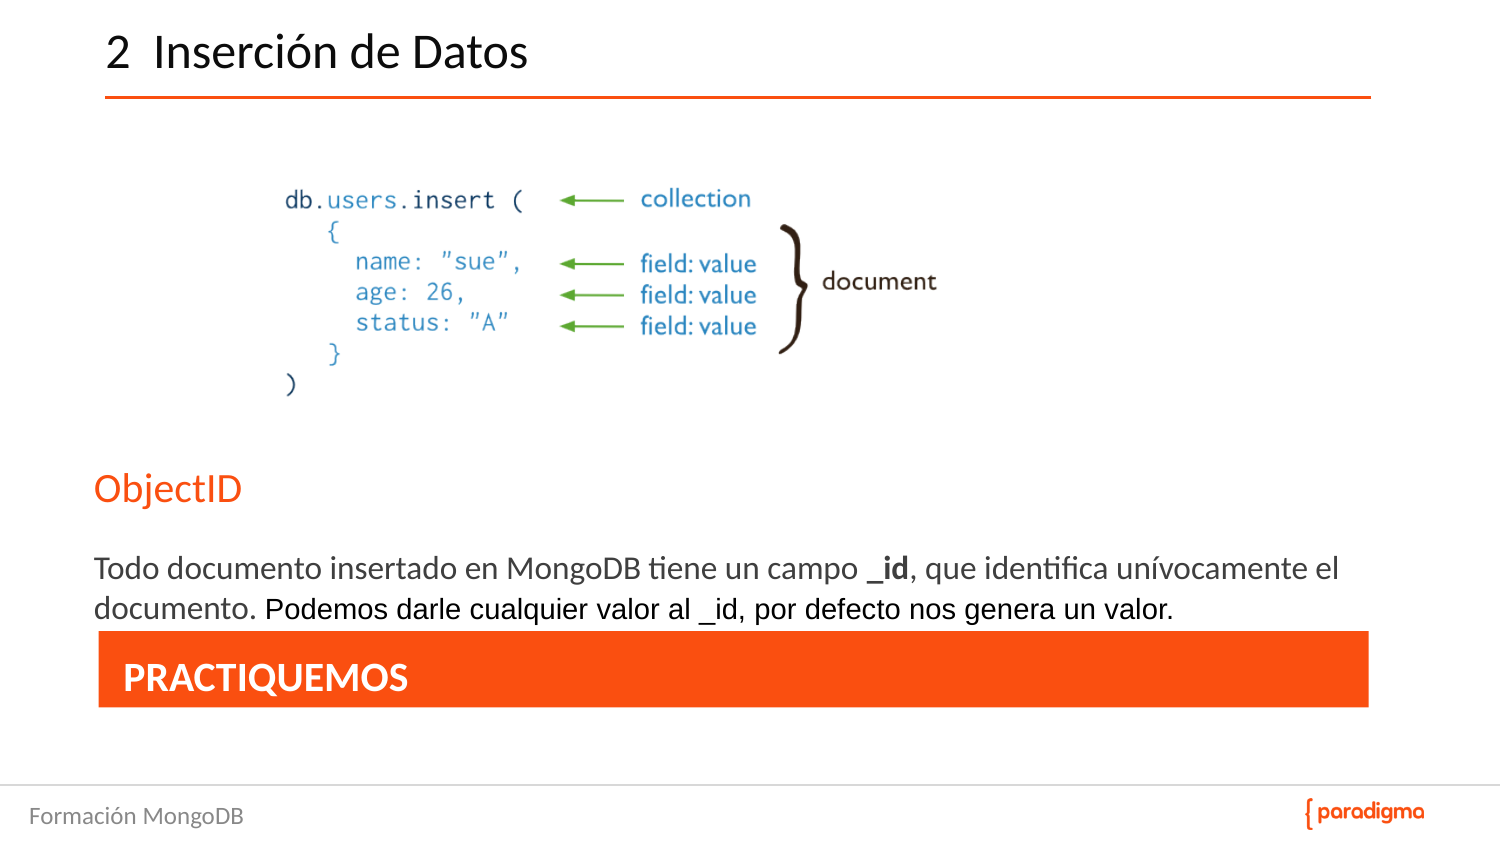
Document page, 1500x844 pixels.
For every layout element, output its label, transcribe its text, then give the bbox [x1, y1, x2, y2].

text_box 2 Inserción de Datos [105, 0, 1395, 98]
text_box Formación MongoDB [0, 792, 1223, 844]
picture [277, 170, 970, 406]
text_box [98, 625, 1379, 724]
text_box ObjectID Todo documento insertado en MongoDB tiene un campo _id, que identifica unívocamente el documento. Podemos darle cualquier valor al _id, por defecto nos genera un valor. [93, 453, 1383, 634]
picture [1304, 798, 1424, 830]
